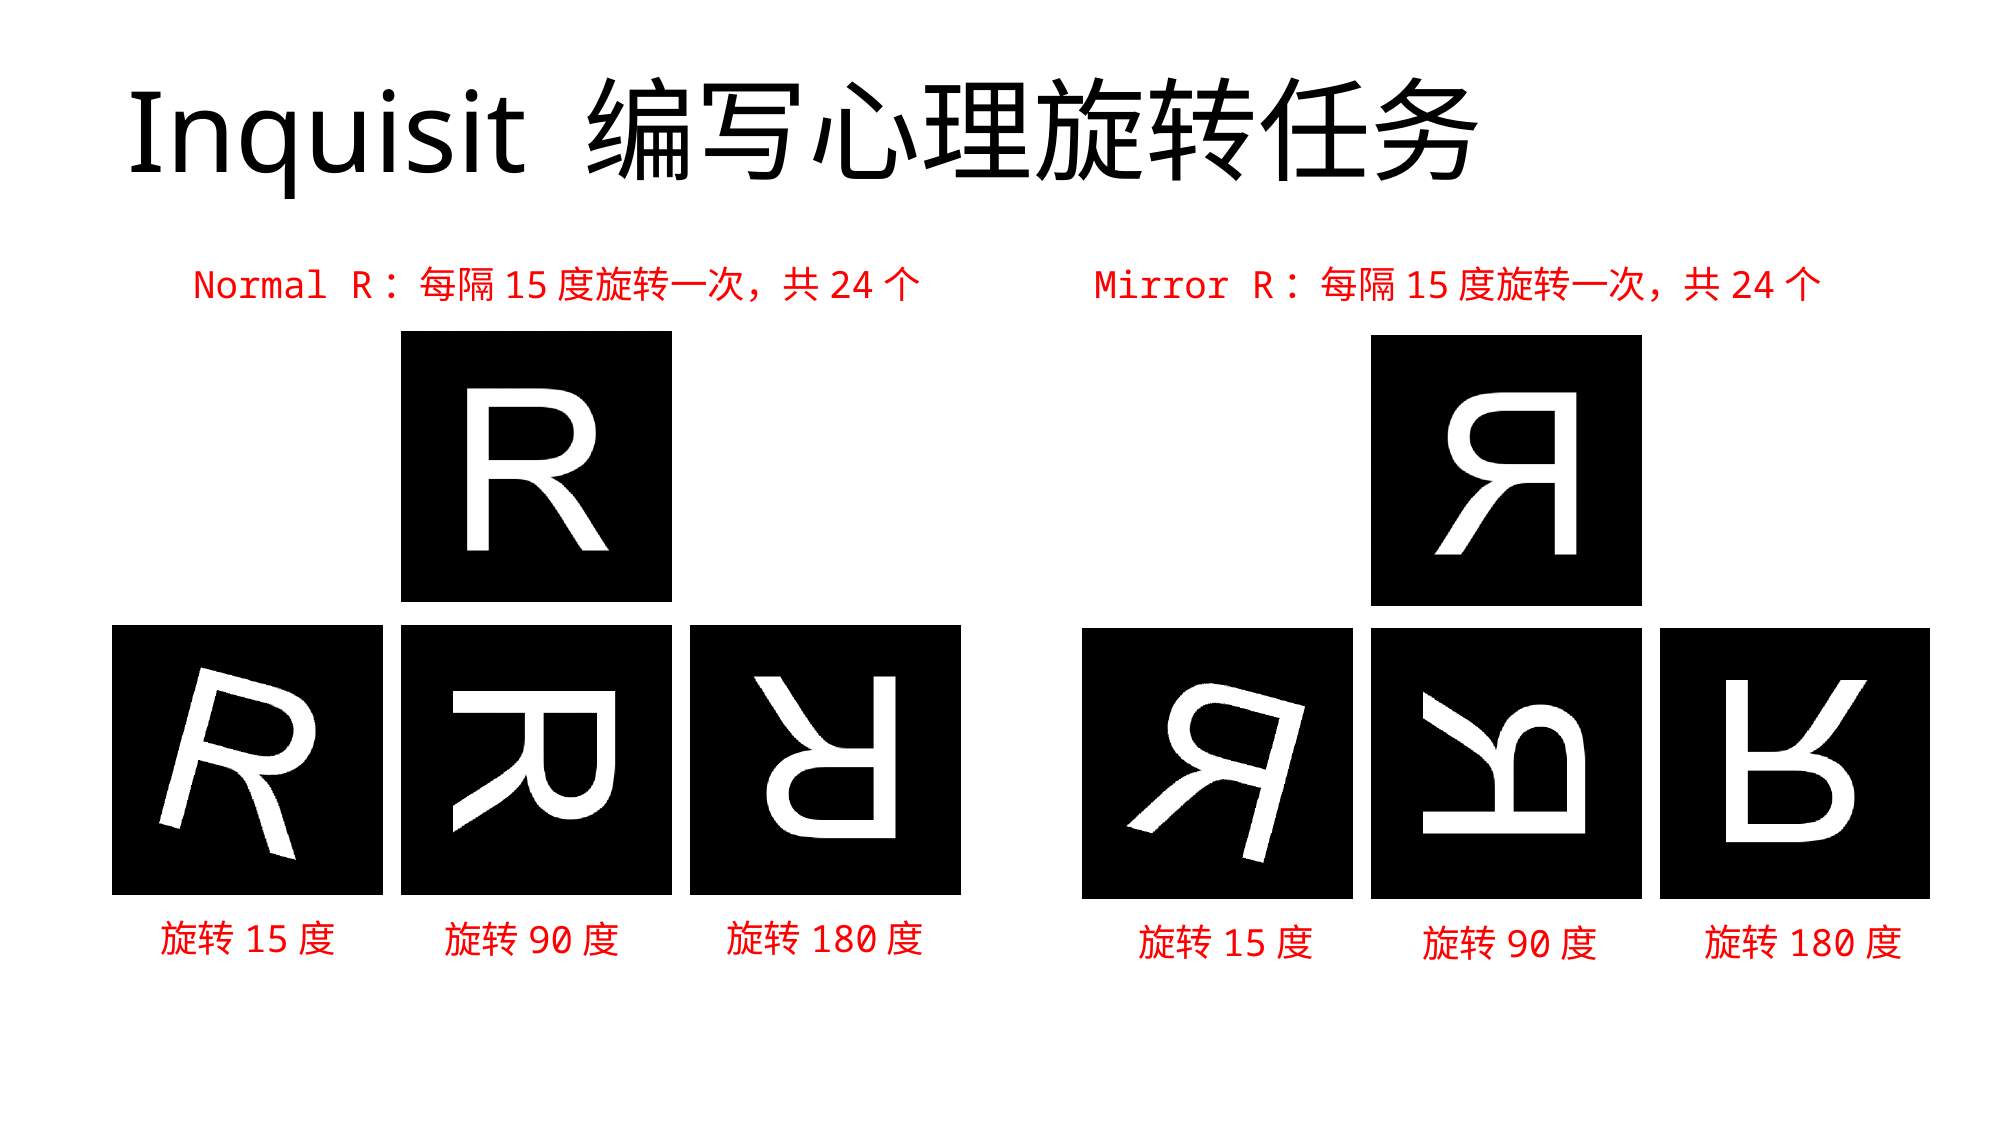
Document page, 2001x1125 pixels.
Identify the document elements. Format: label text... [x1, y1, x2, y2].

text_box 旋转15度 [1123, 911, 1329, 972]
text_box Normal R：每隔15度旋转一次，共24个 [178, 254, 936, 314]
picture [112, 625, 383, 896]
picture [1660, 628, 1931, 899]
picture [1371, 628, 1642, 899]
text_box 旋转180度 [711, 907, 940, 968]
picture [401, 331, 672, 602]
text_box 旋转90度 [1407, 912, 1613, 973]
picture [1371, 335, 1642, 606]
text_box 旋转15度 [145, 907, 351, 968]
picture [1082, 628, 1353, 899]
title Inquisit 编写心理旋转任务 [112, 27, 1838, 245]
picture [690, 625, 961, 896]
text_box 旋转90度 [429, 908, 635, 969]
text_box 旋转180度 [1689, 911, 1918, 972]
picture [401, 625, 672, 896]
text_box Mirror R：每隔15度旋转一次，共24个 [1079, 254, 1837, 314]
